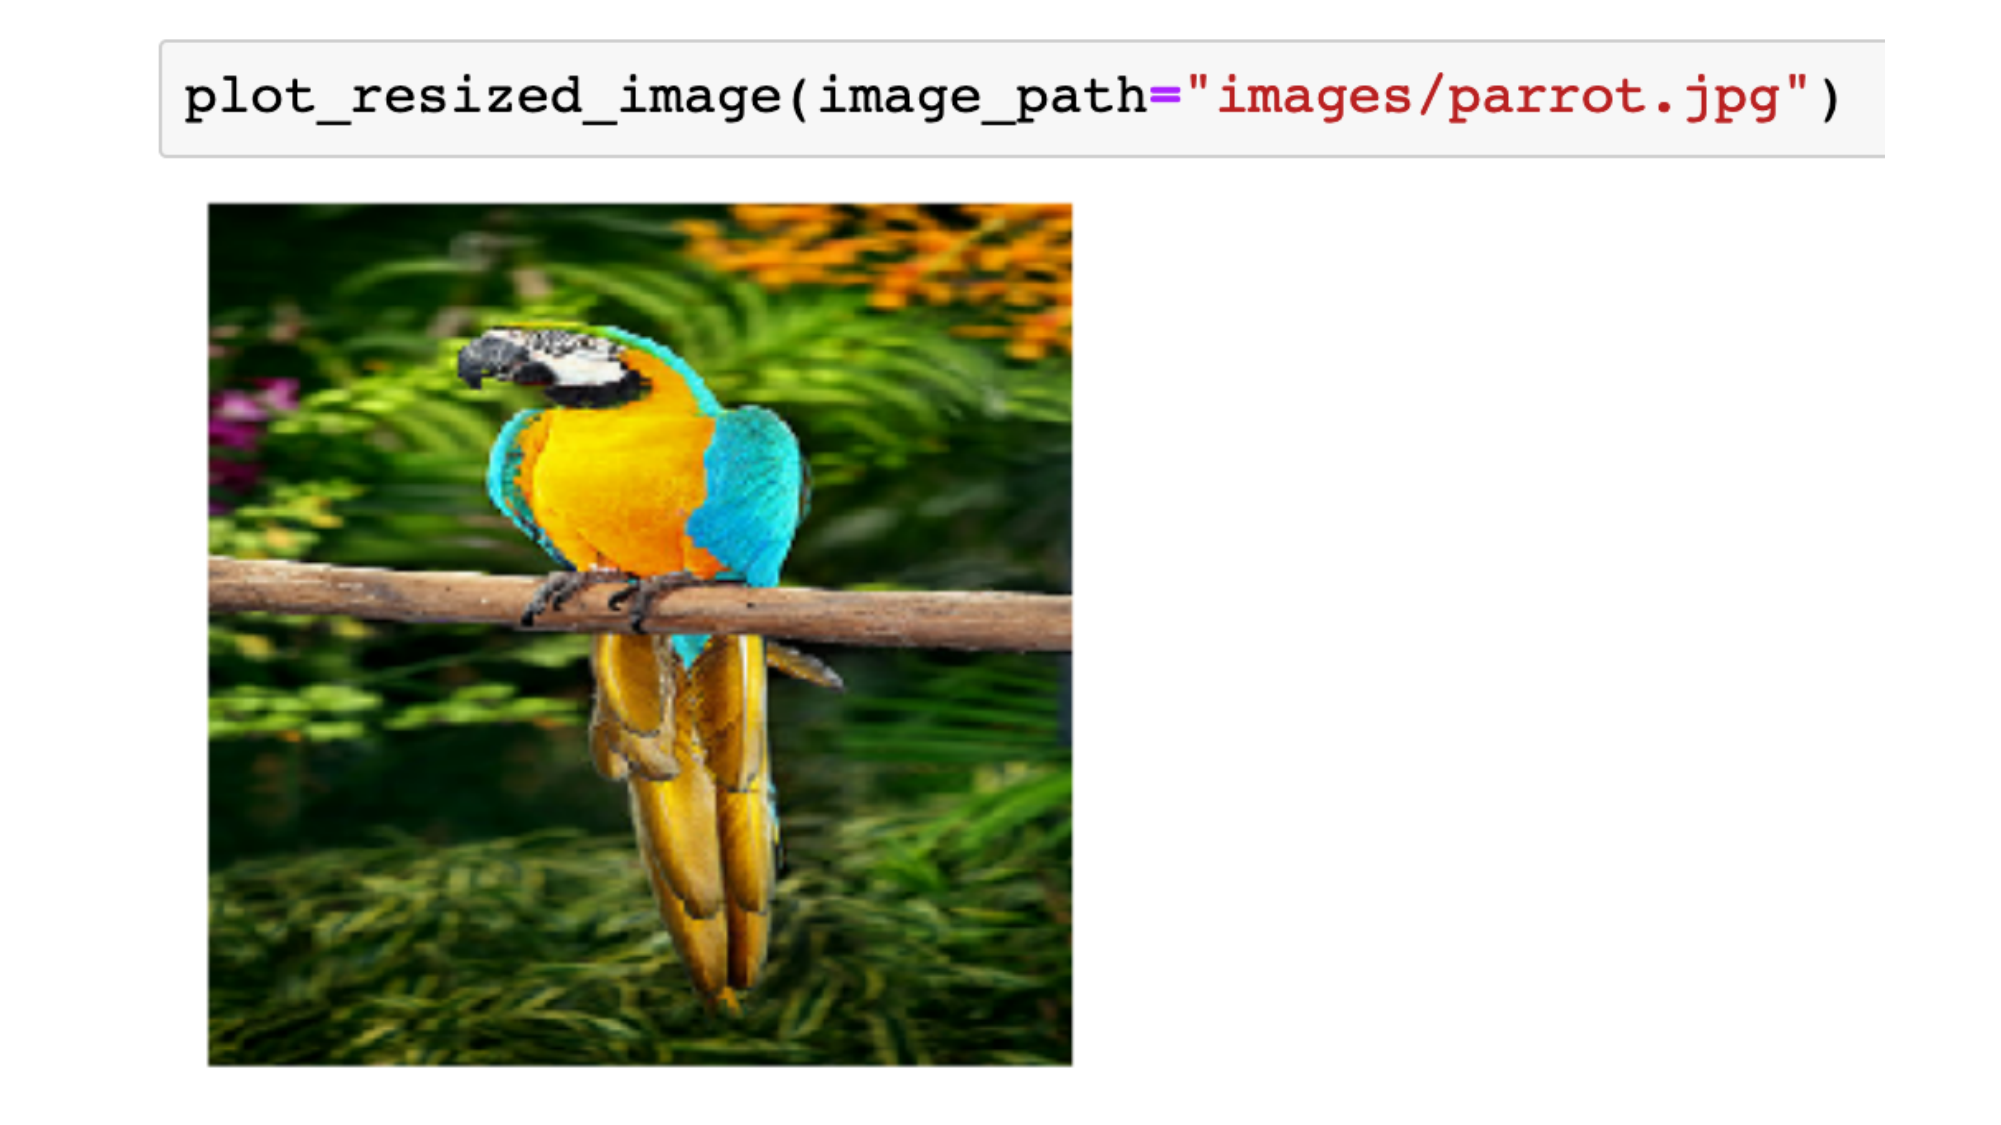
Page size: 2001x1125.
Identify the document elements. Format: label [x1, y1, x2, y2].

picture [136, 5, 1885, 1104]
